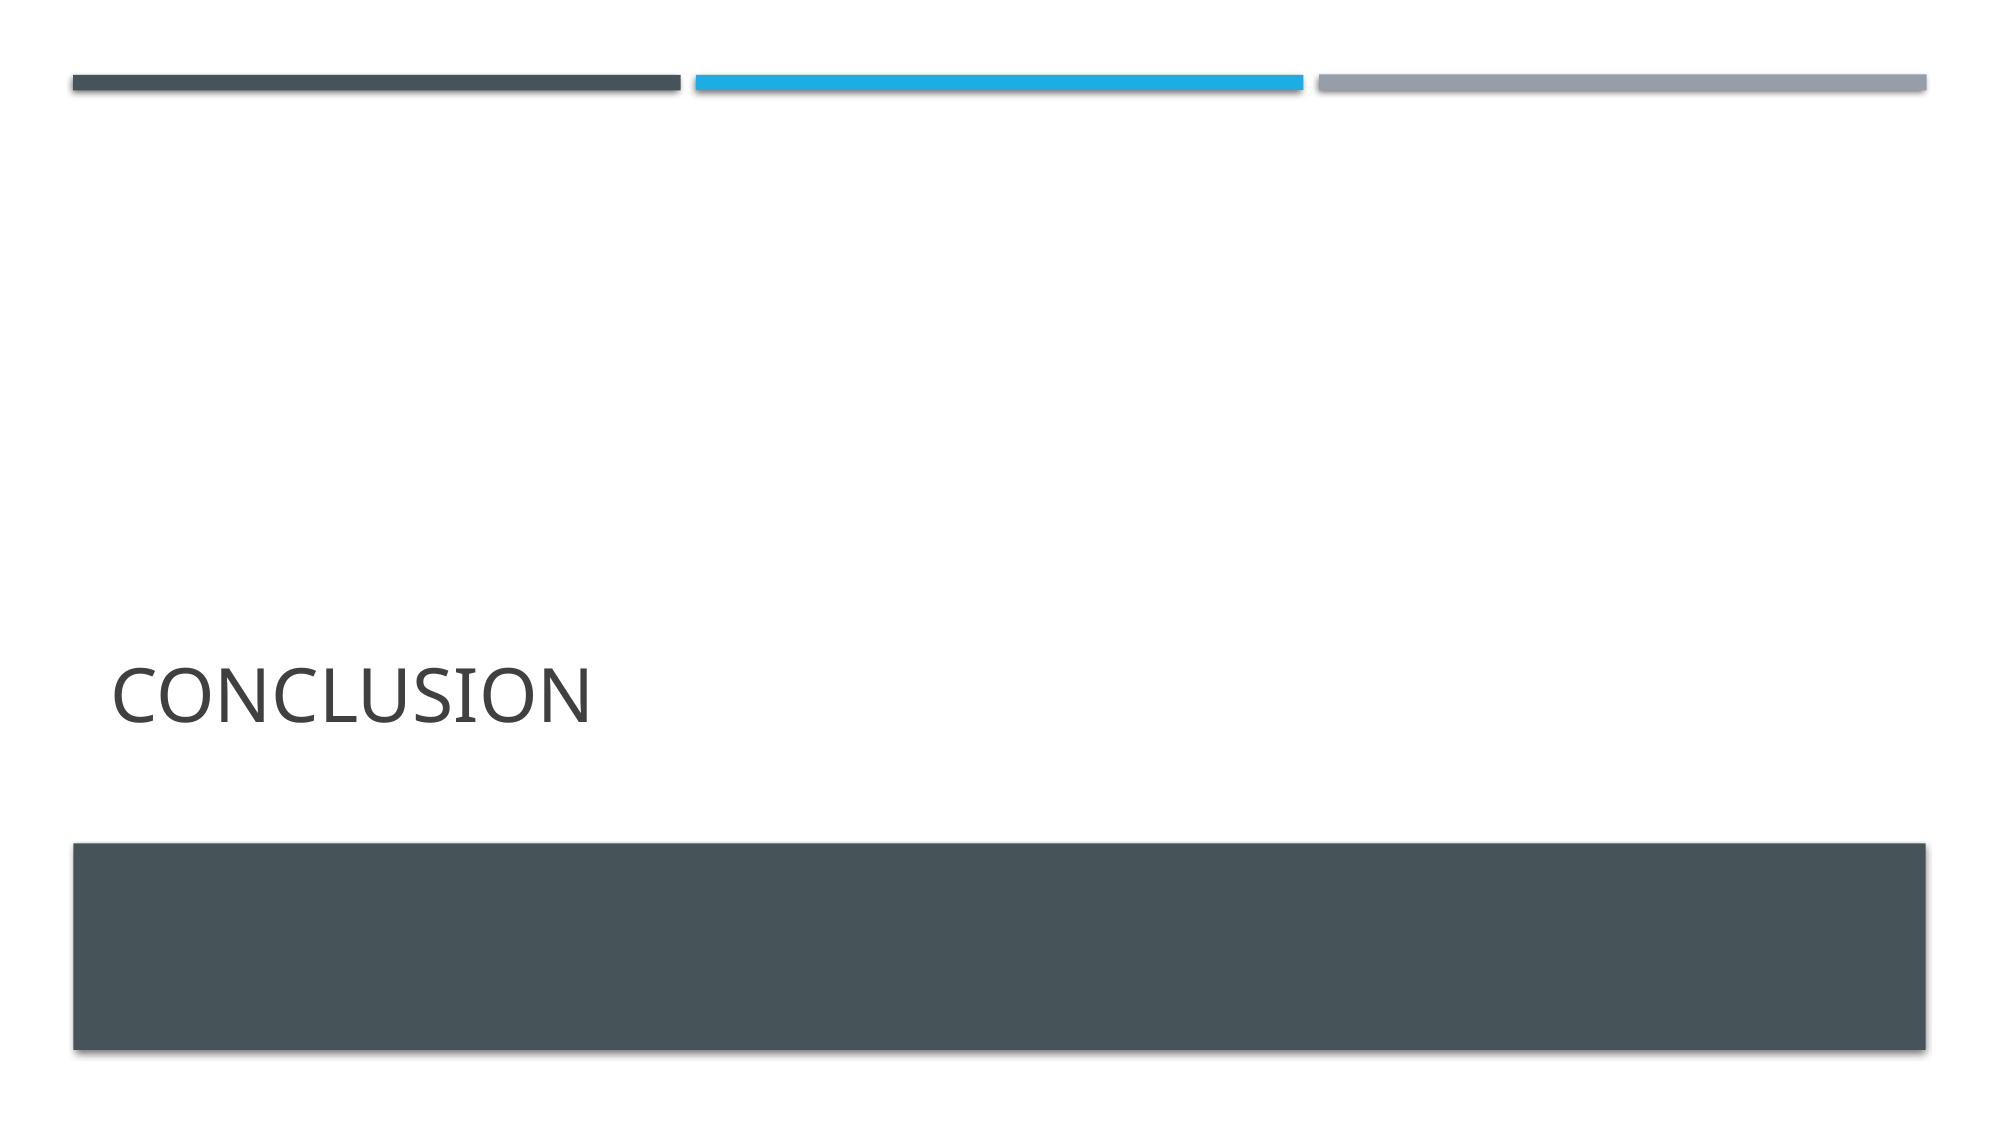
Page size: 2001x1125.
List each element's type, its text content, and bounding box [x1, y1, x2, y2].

title CONCLUSION [95, 392, 1905, 745]
